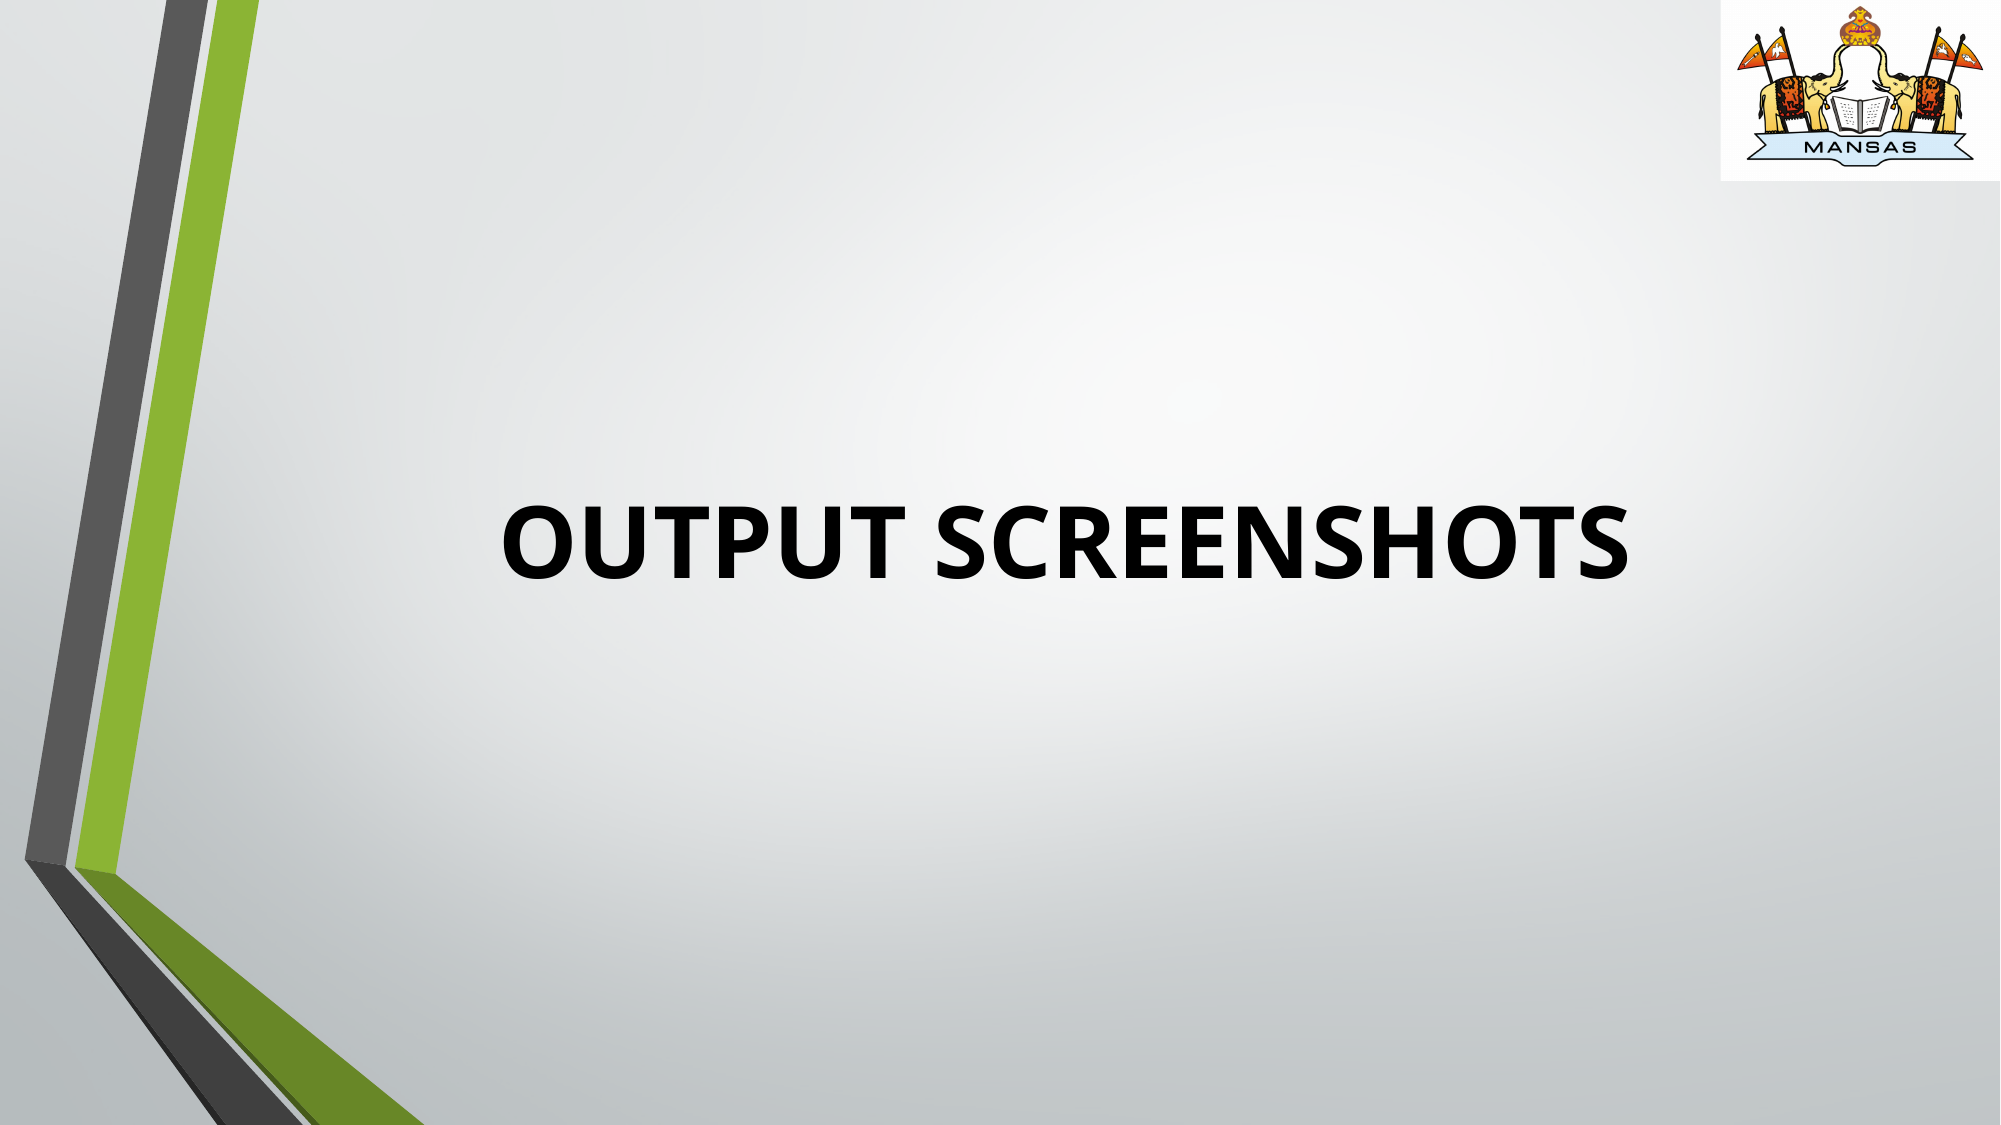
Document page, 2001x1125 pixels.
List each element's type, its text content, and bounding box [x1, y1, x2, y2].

picture [1720, 0, 2000, 181]
title OUTPUT SCREENSHOTS [243, 172, 1887, 905]
